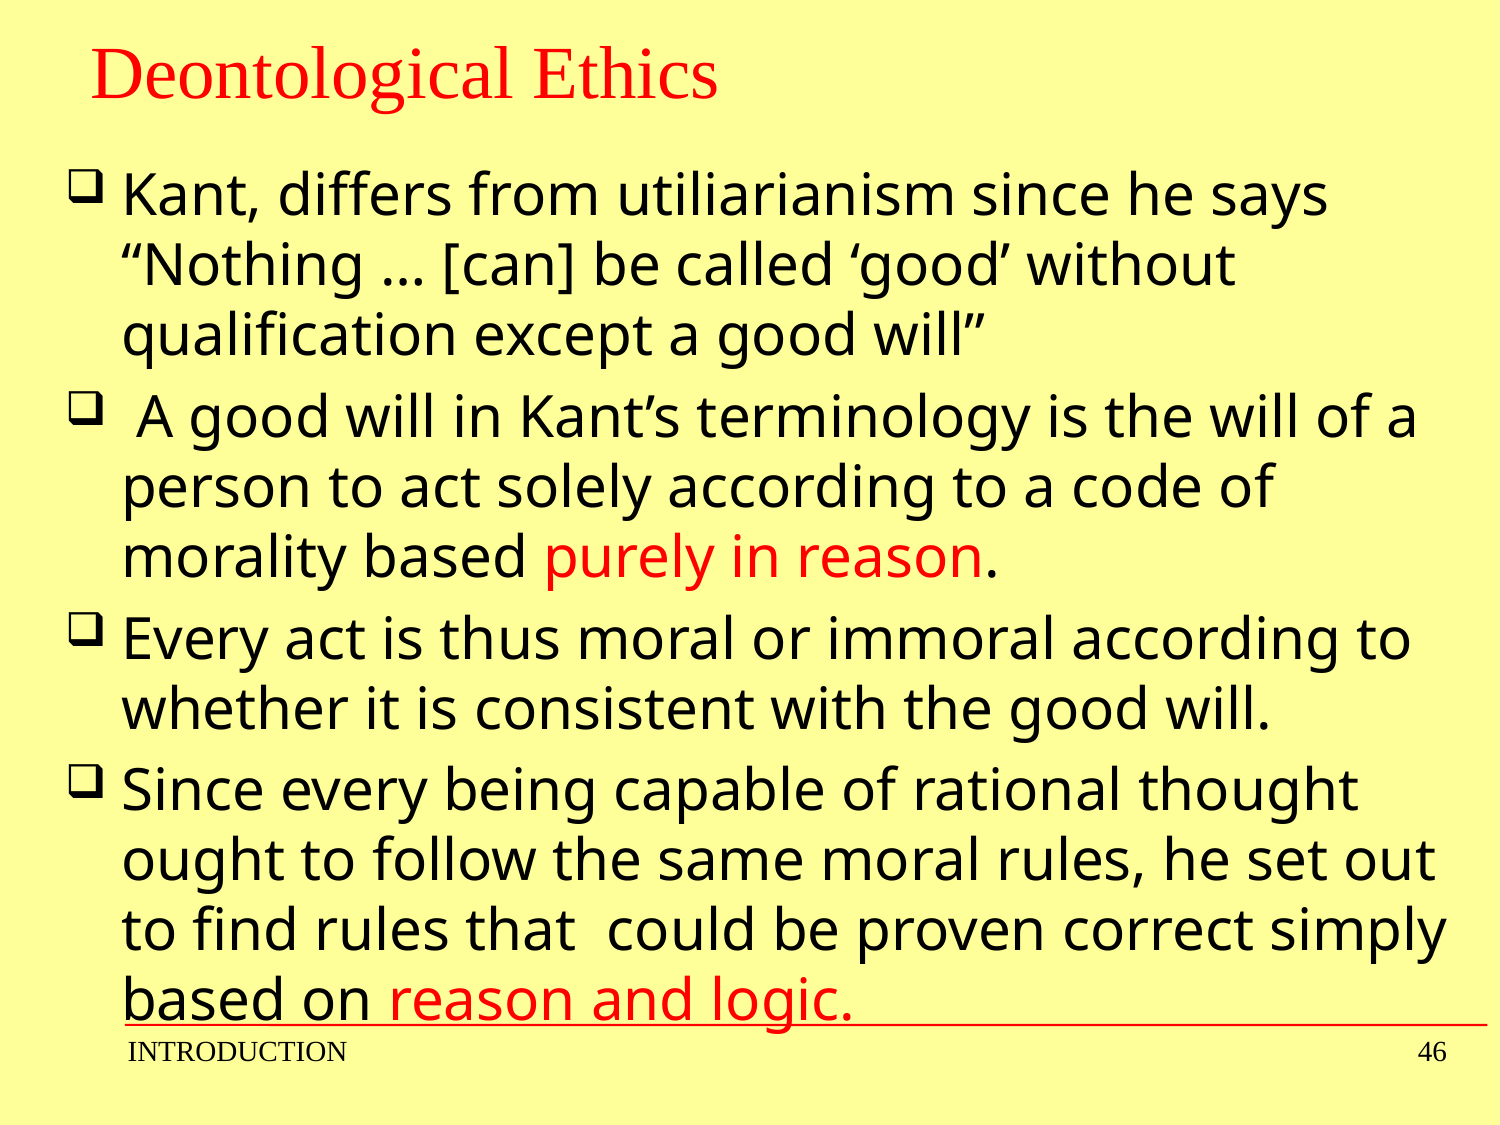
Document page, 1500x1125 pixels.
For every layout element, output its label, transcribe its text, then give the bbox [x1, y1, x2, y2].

slide_number 46 [1149, 1024, 1463, 1101]
list Kant, differs from utiliarianism since he says “Nothing … [can] be called ‘good’ without qualification except a good will” A good will in Kant’s terminology is the will of a person to act solely according to a code of morality based purely in reason. Every act is thus moral or immoral according to whether it is consistent with the good will. Since every being capable of rational thought ought to follow the same moral rules, he set out to find rules that could be proven correct simply based on reason and logic. [49, 149, 1476, 926]
slide_number INTRODUCTION [112, 1024, 501, 1101]
title Deontological Ethics [74, 0, 1351, 149]
